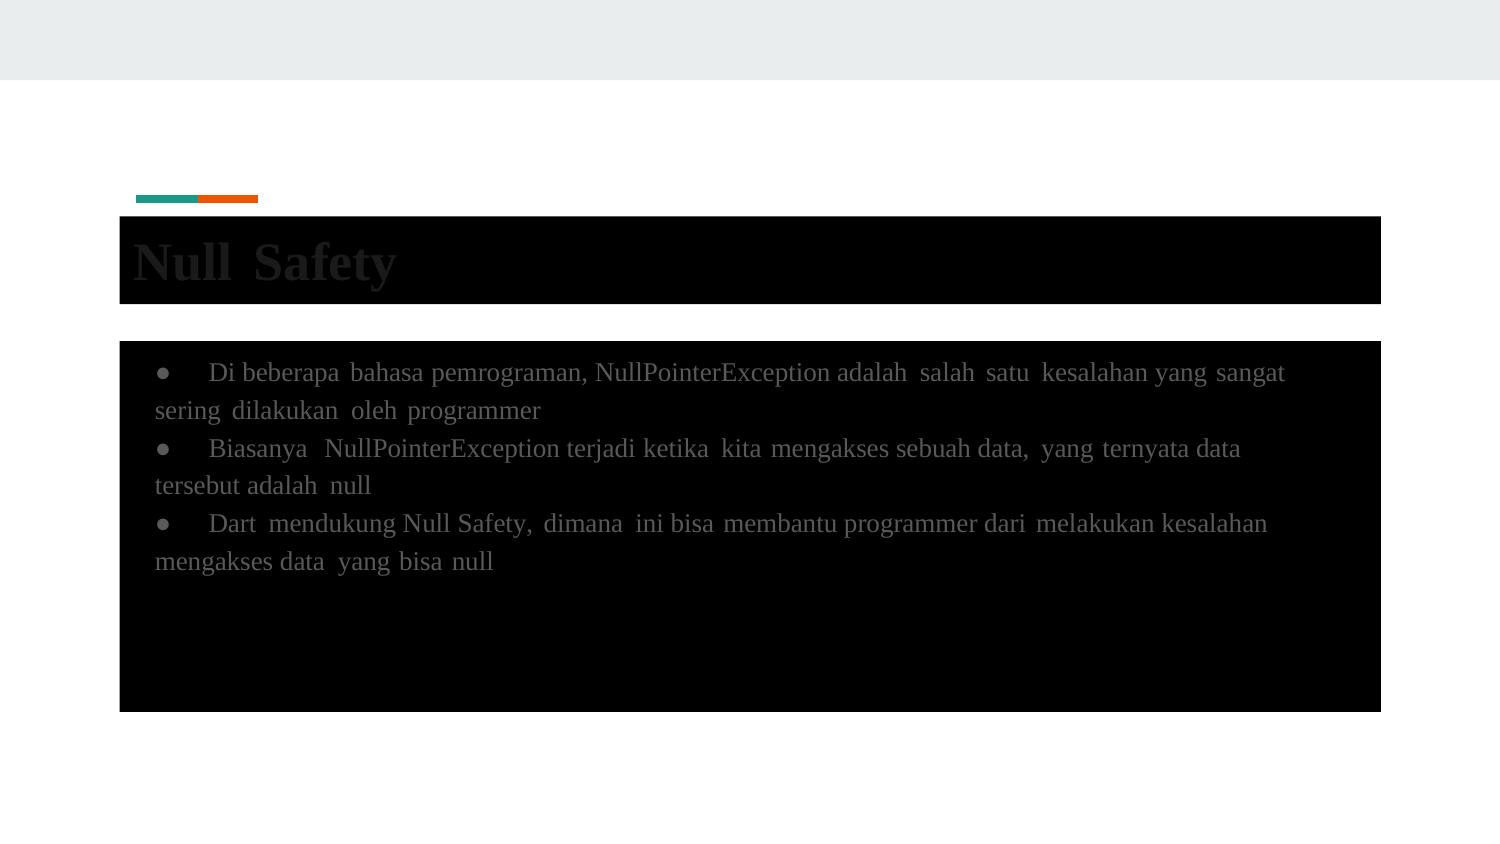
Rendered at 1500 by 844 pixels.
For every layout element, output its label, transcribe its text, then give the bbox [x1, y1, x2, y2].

text_box Null Safety [119, 216, 1381, 305]
text_box ● Di beberapa bahasa pemrograman, NullPointerException adalah salah satu kesalahan yang sangat sering dilakukan oleh programmer ● Biasanya NullPointerException terjadi ketika kita mengakses sebuah data, yang ternyata data tersebut adalah null ● Dart mendukung Null Safety, dimana ini bisa membantu programmer dari melakukan kesalahan mengakses data yang bisa null [119, 341, 1381, 712]
text_box [0, 0, 1500, 81]
